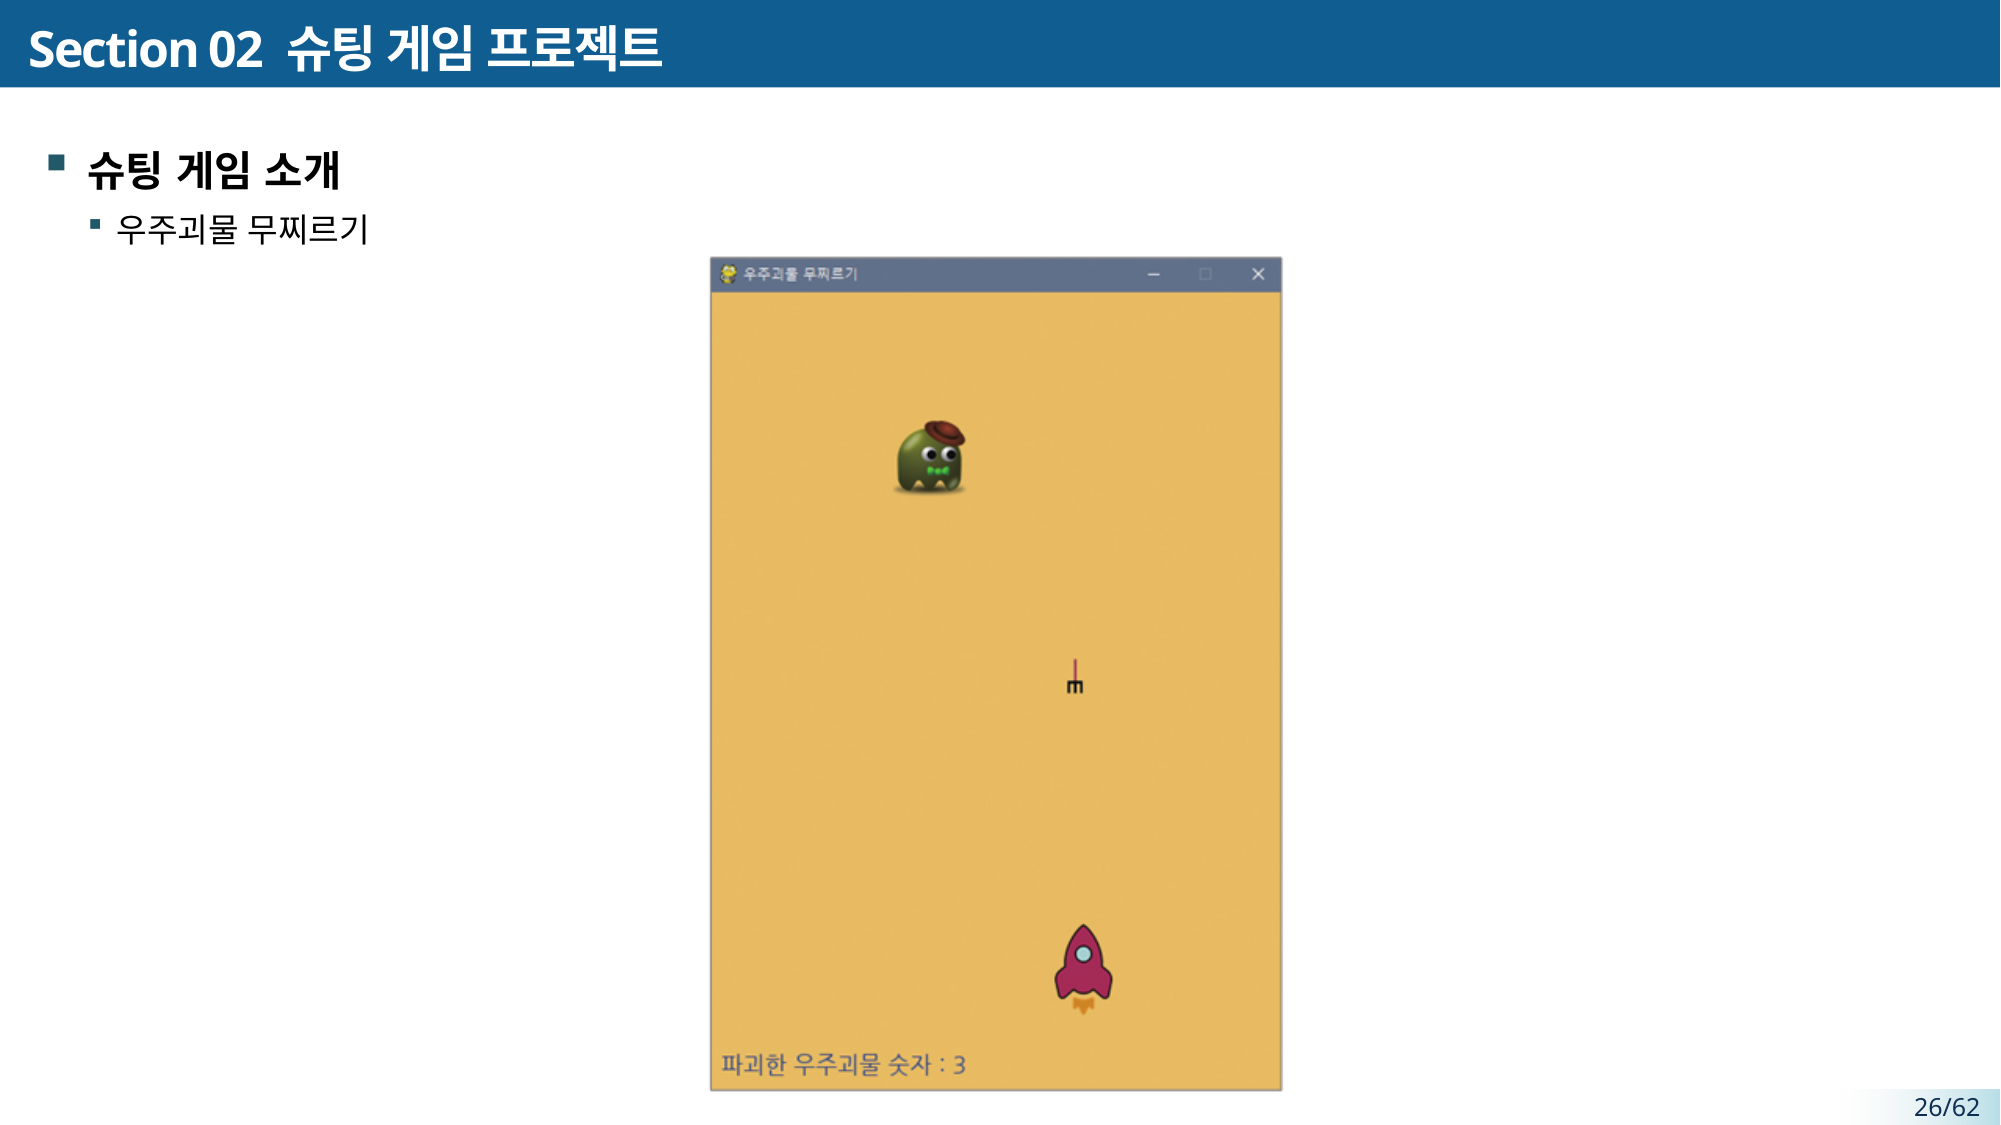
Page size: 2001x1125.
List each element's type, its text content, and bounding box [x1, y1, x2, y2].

list 슈팅 게임 소개 우주괴물 무찌르기 [13, 126, 1975, 1057]
picture [697, 245, 1291, 1102]
title Section 02 슈팅 게임 프로젝트 [13, 8, 1717, 87]
